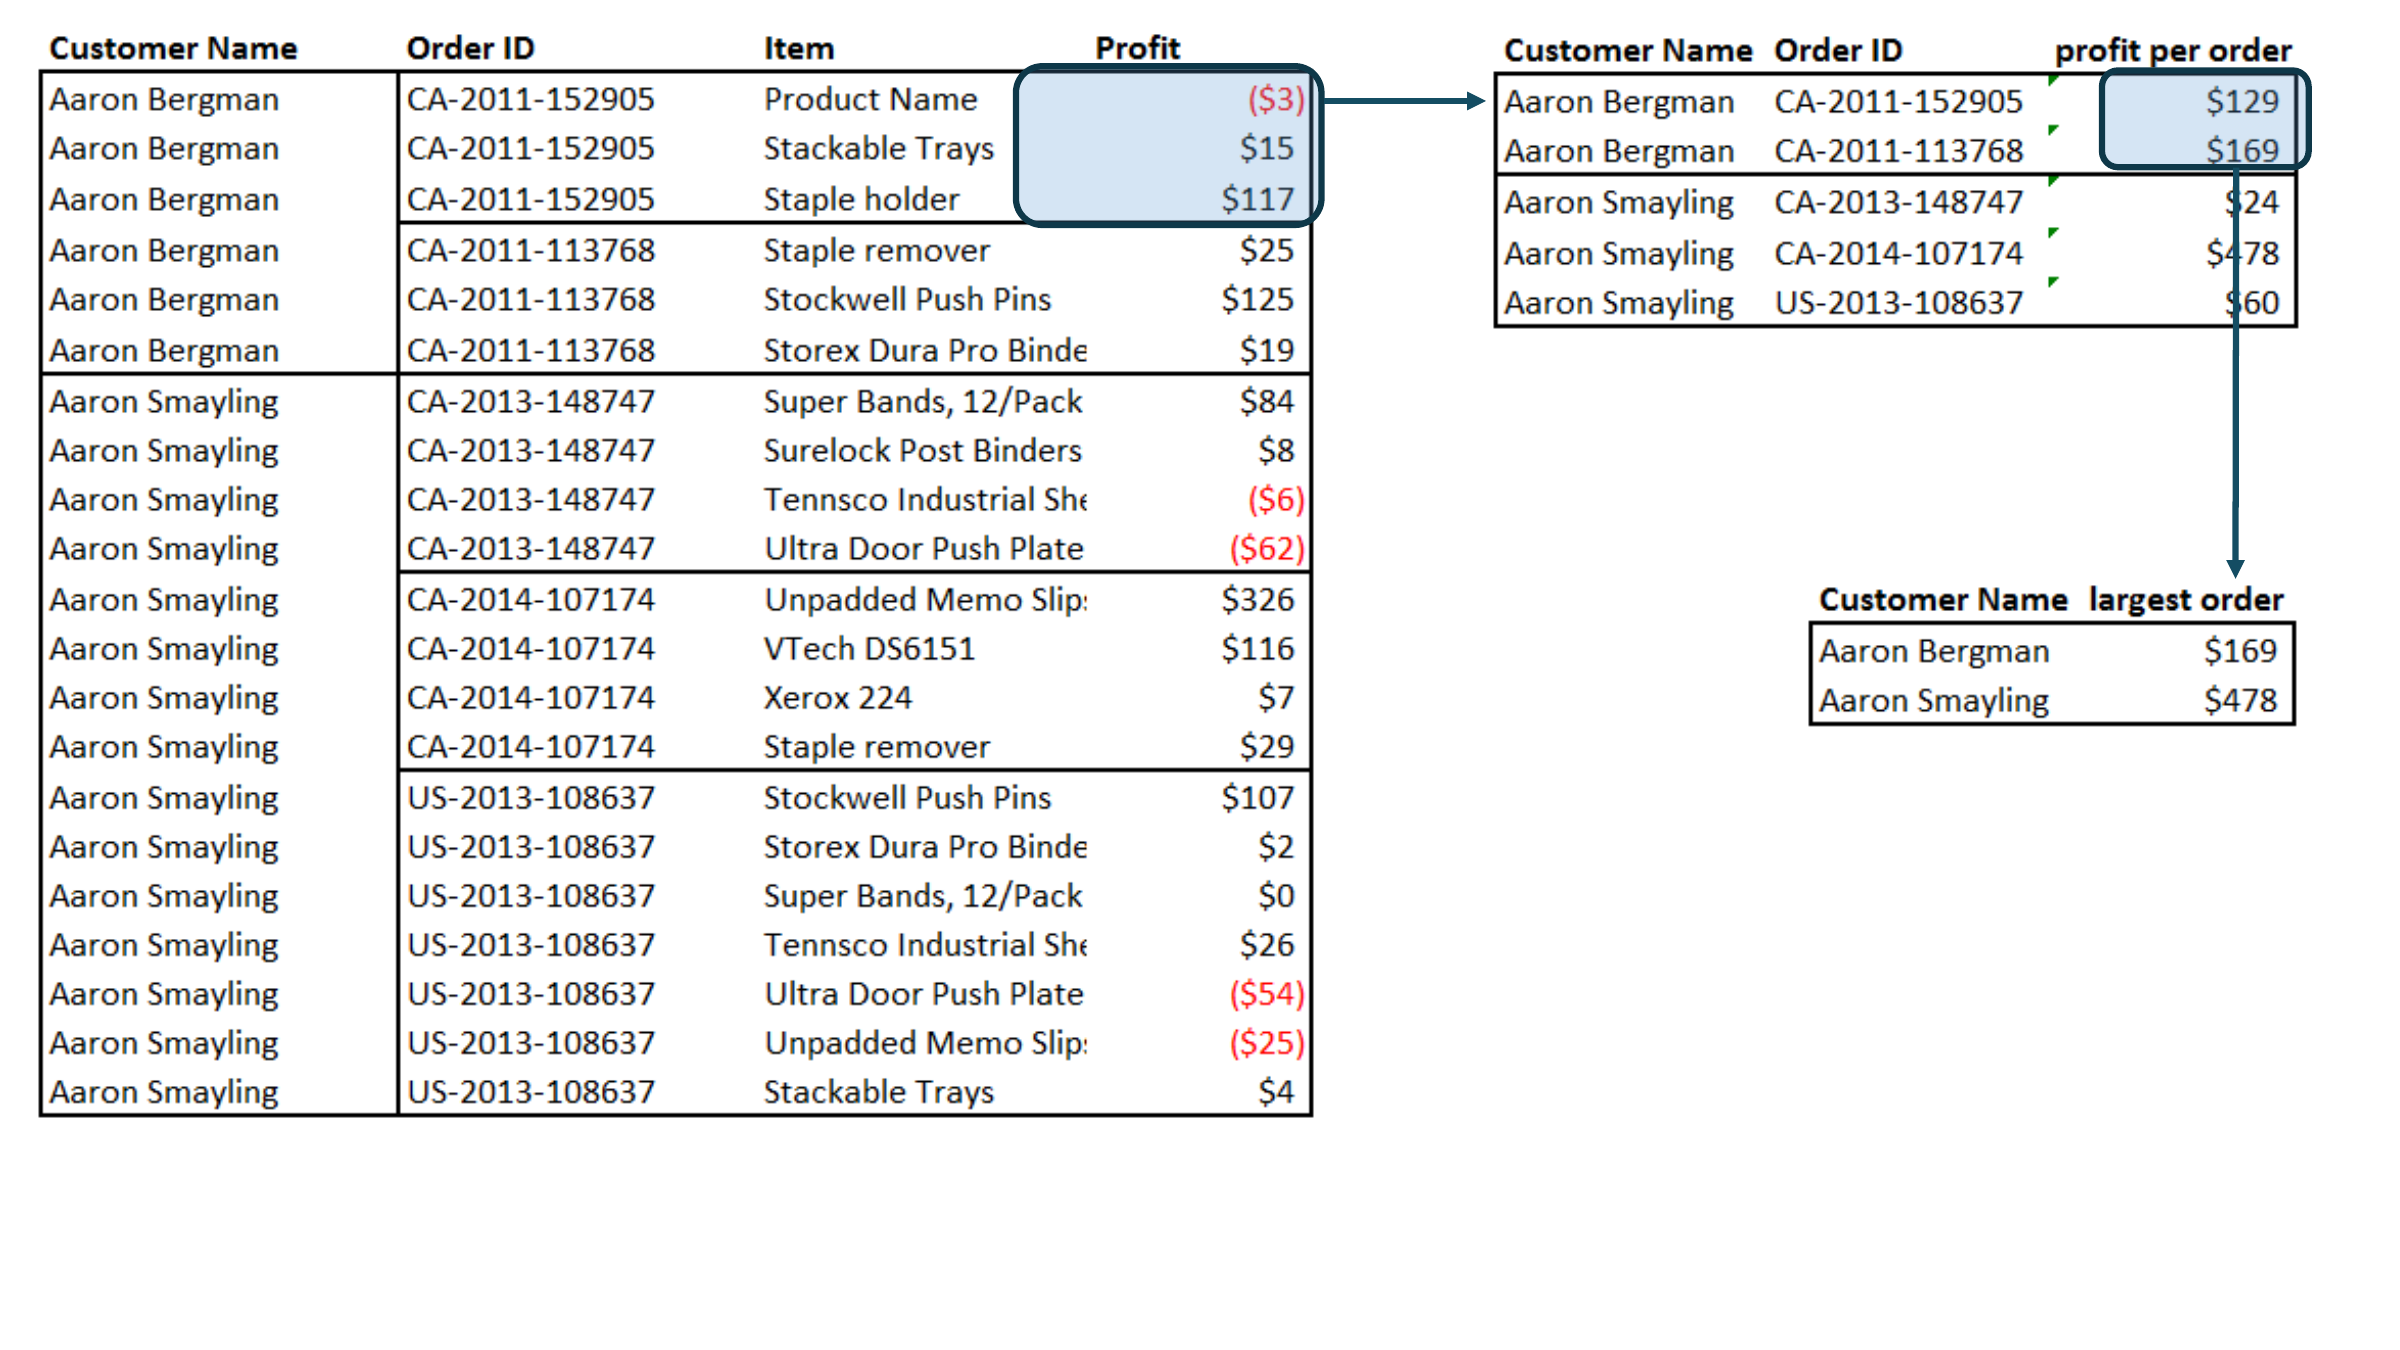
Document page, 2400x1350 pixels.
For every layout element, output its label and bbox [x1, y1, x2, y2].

picture [1485, 29, 2309, 340]
picture [27, 29, 1322, 1129]
picture [1798, 578, 2309, 741]
